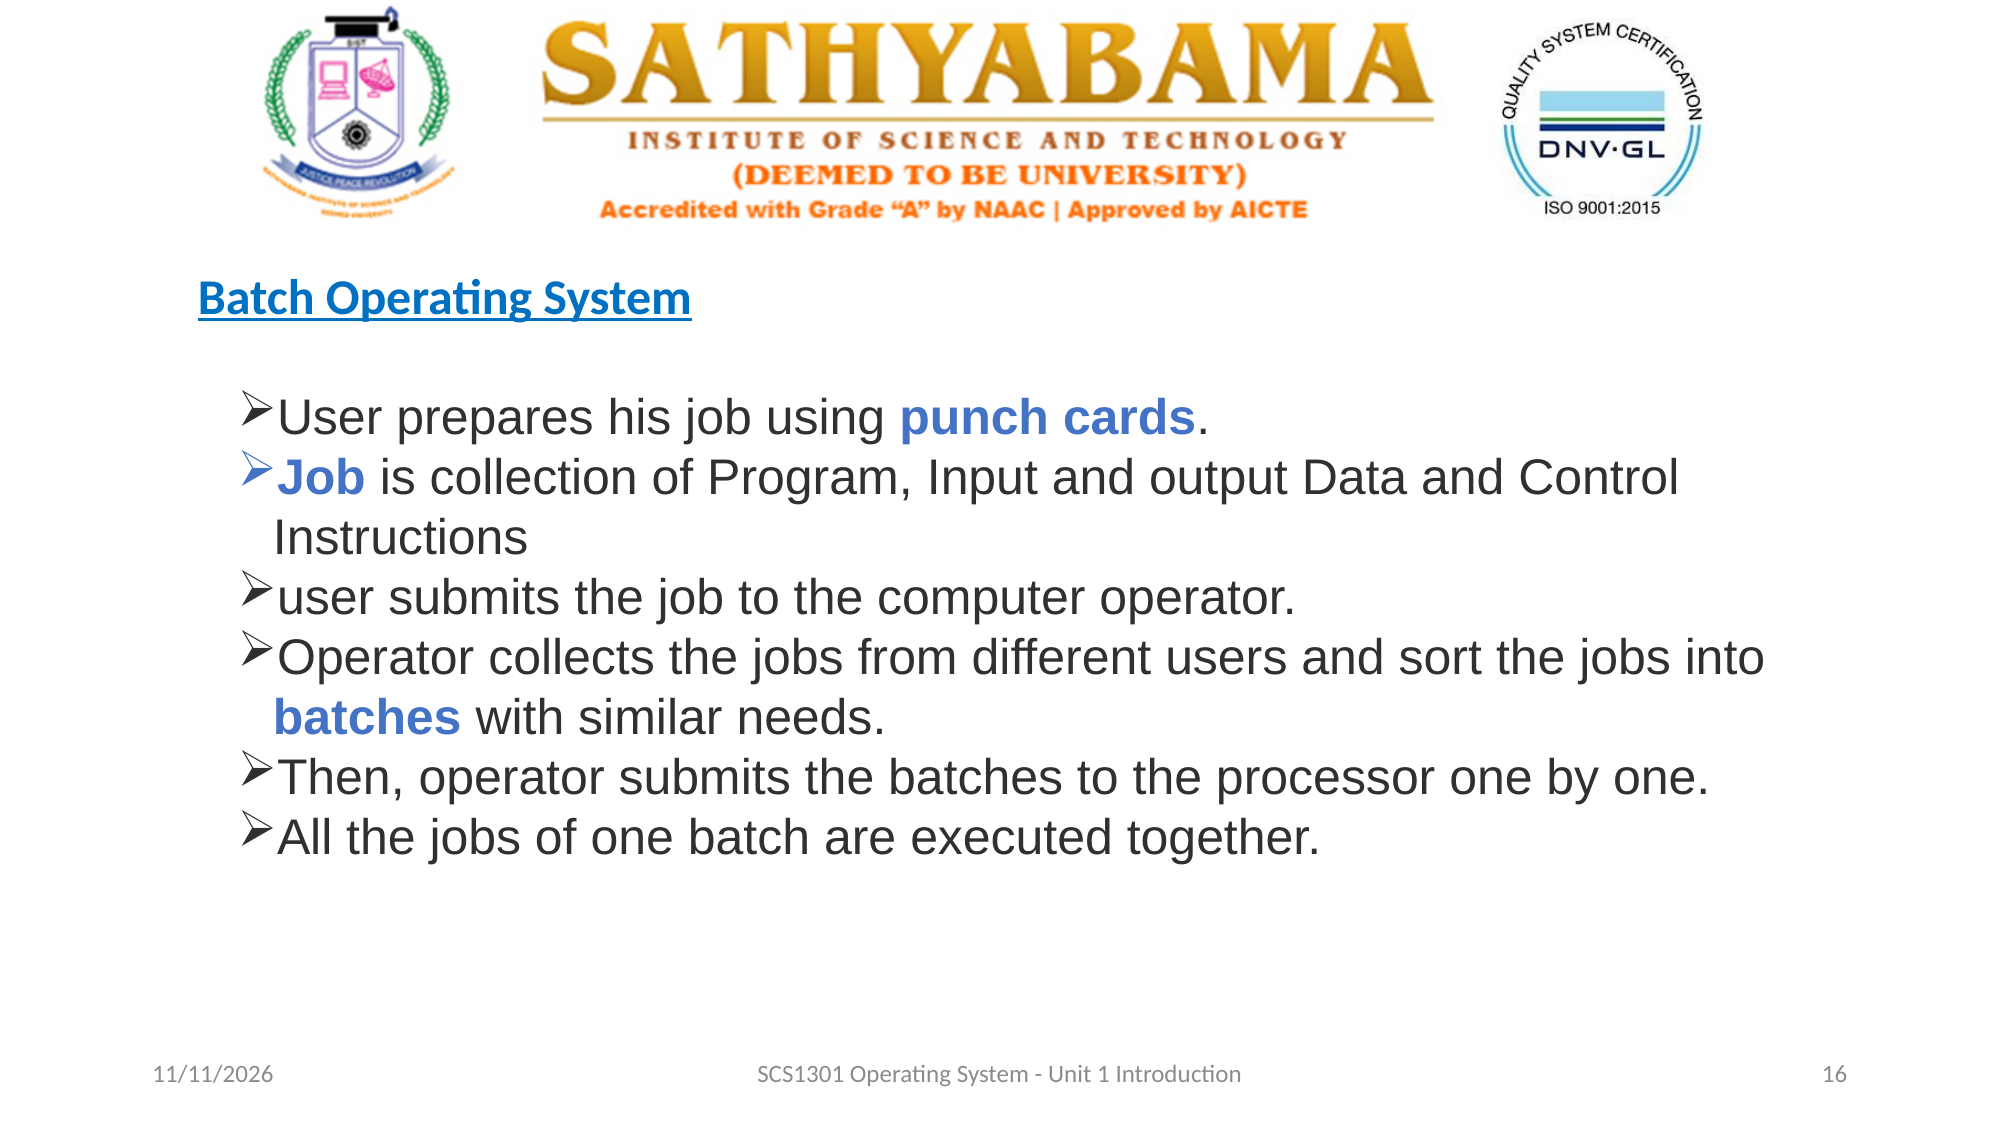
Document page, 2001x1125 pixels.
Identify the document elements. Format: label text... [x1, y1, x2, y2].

picture [529, 0, 1446, 230]
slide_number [137, 1042, 588, 1103]
text_box Batch Operating System User prepares his job using punch cards. Job is collection of Program, Input and output Data and Control Instructions user submits the job to the computer operator. Operator collects the jobs from different users and sort the jobs into batches with similar needs. Then, operator submits the batches to the processor one by one. All the jobs of one batch are executed together. [183, 257, 1836, 932]
footer SCS1301 Operating System - Unit 1 Introduction [662, 1042, 1338, 1103]
picture [1482, 8, 1711, 238]
picture [248, 3, 469, 227]
slide_number 16 [1412, 1042, 1863, 1103]
